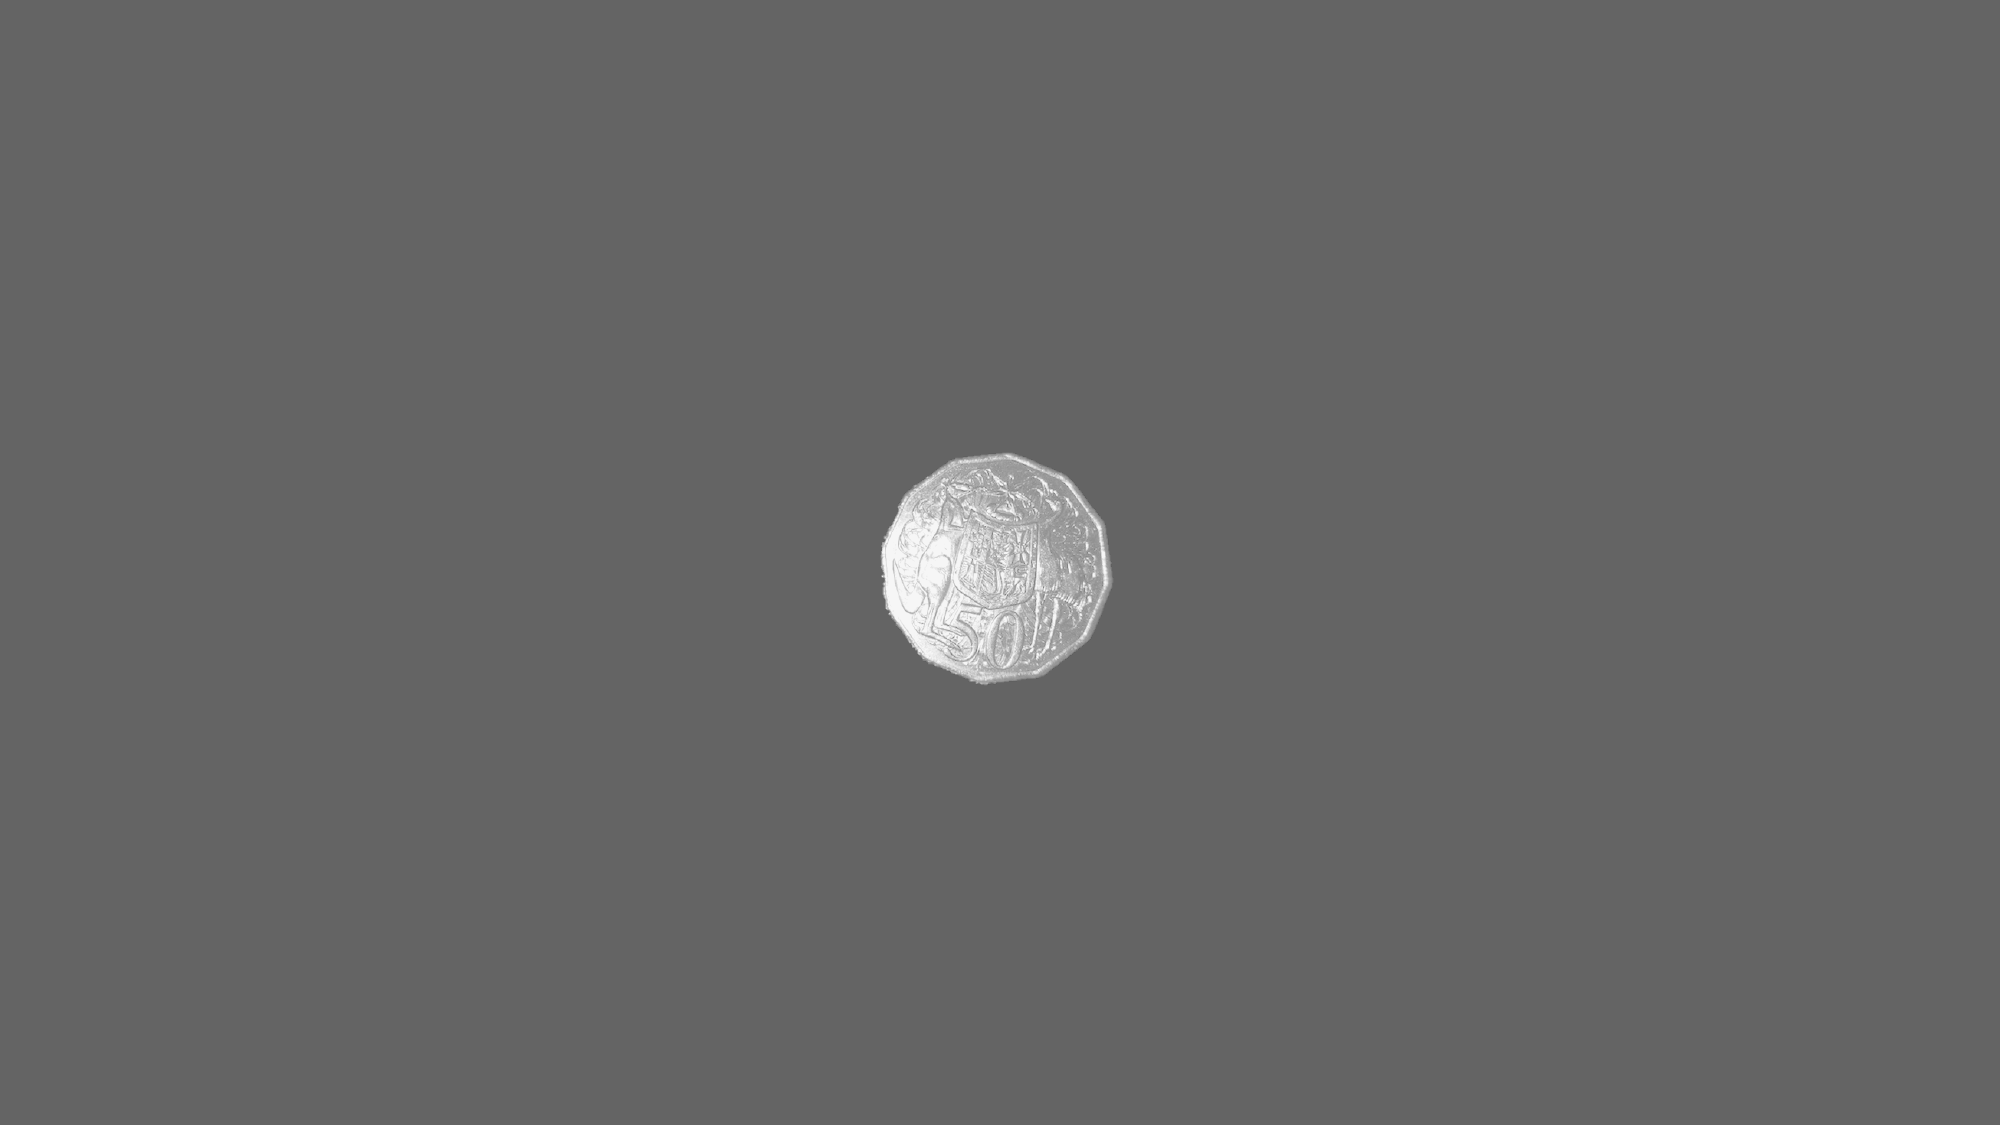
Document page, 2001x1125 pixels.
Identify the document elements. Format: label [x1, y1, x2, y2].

picture [767, 385, 1233, 740]
